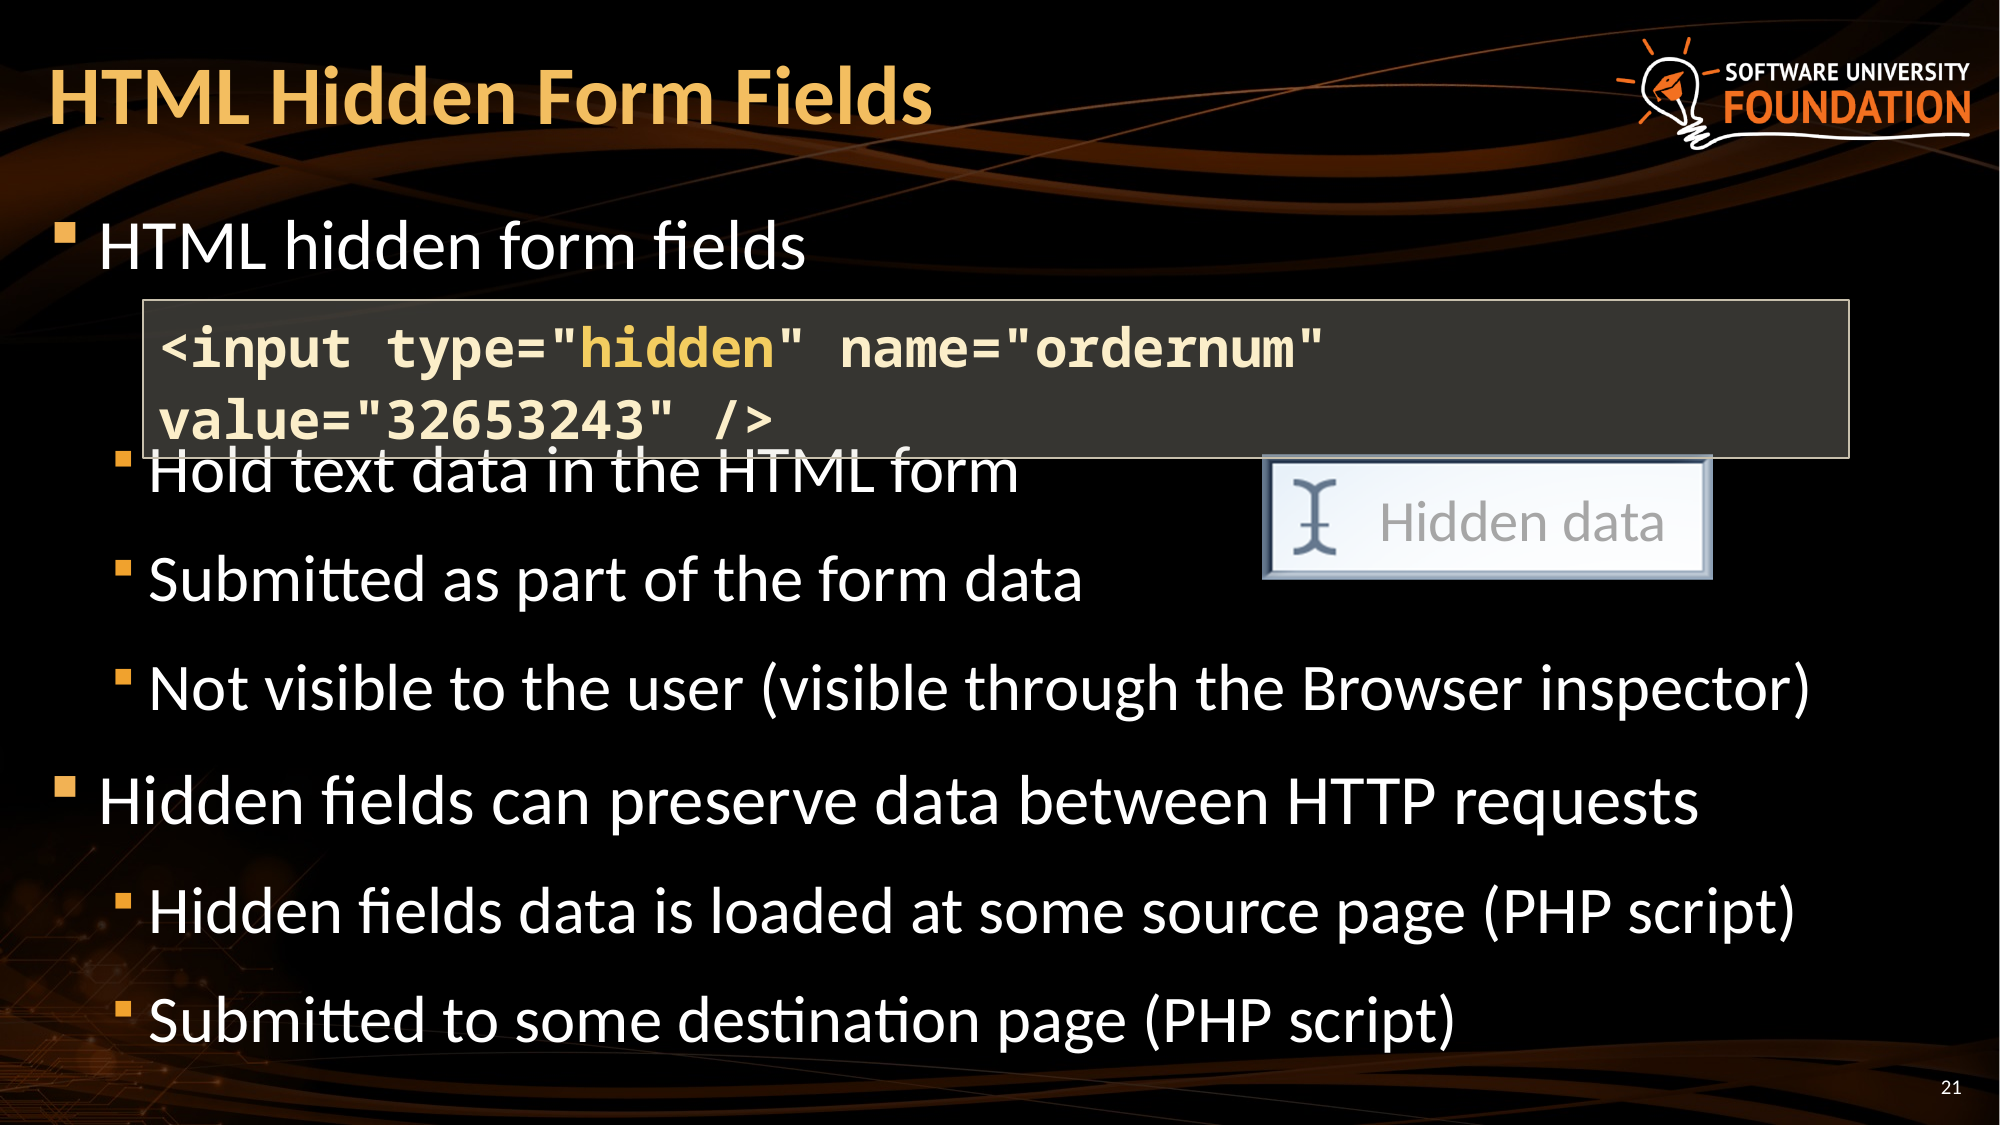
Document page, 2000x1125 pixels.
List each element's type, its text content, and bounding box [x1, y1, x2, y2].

picture [0, 0, 2000, 1125]
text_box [1262, 454, 1713, 580]
title HTML Hidden Form Fields [30, 6, 1602, 189]
text_box <input type="hidden" name="ordernum" value="32653243" /> [143, 299, 1849, 458]
list HTML hidden form fields Hold text data in the HTML form Submitted as part of the form data Not visible to the user (visible through the Browser inspector) Hidden fields can preserve data between HTTP requests Hidden fields data is loaded at some source page (PHP script) Submitted to some destination page (PHP script) [31, 188, 1968, 1103]
